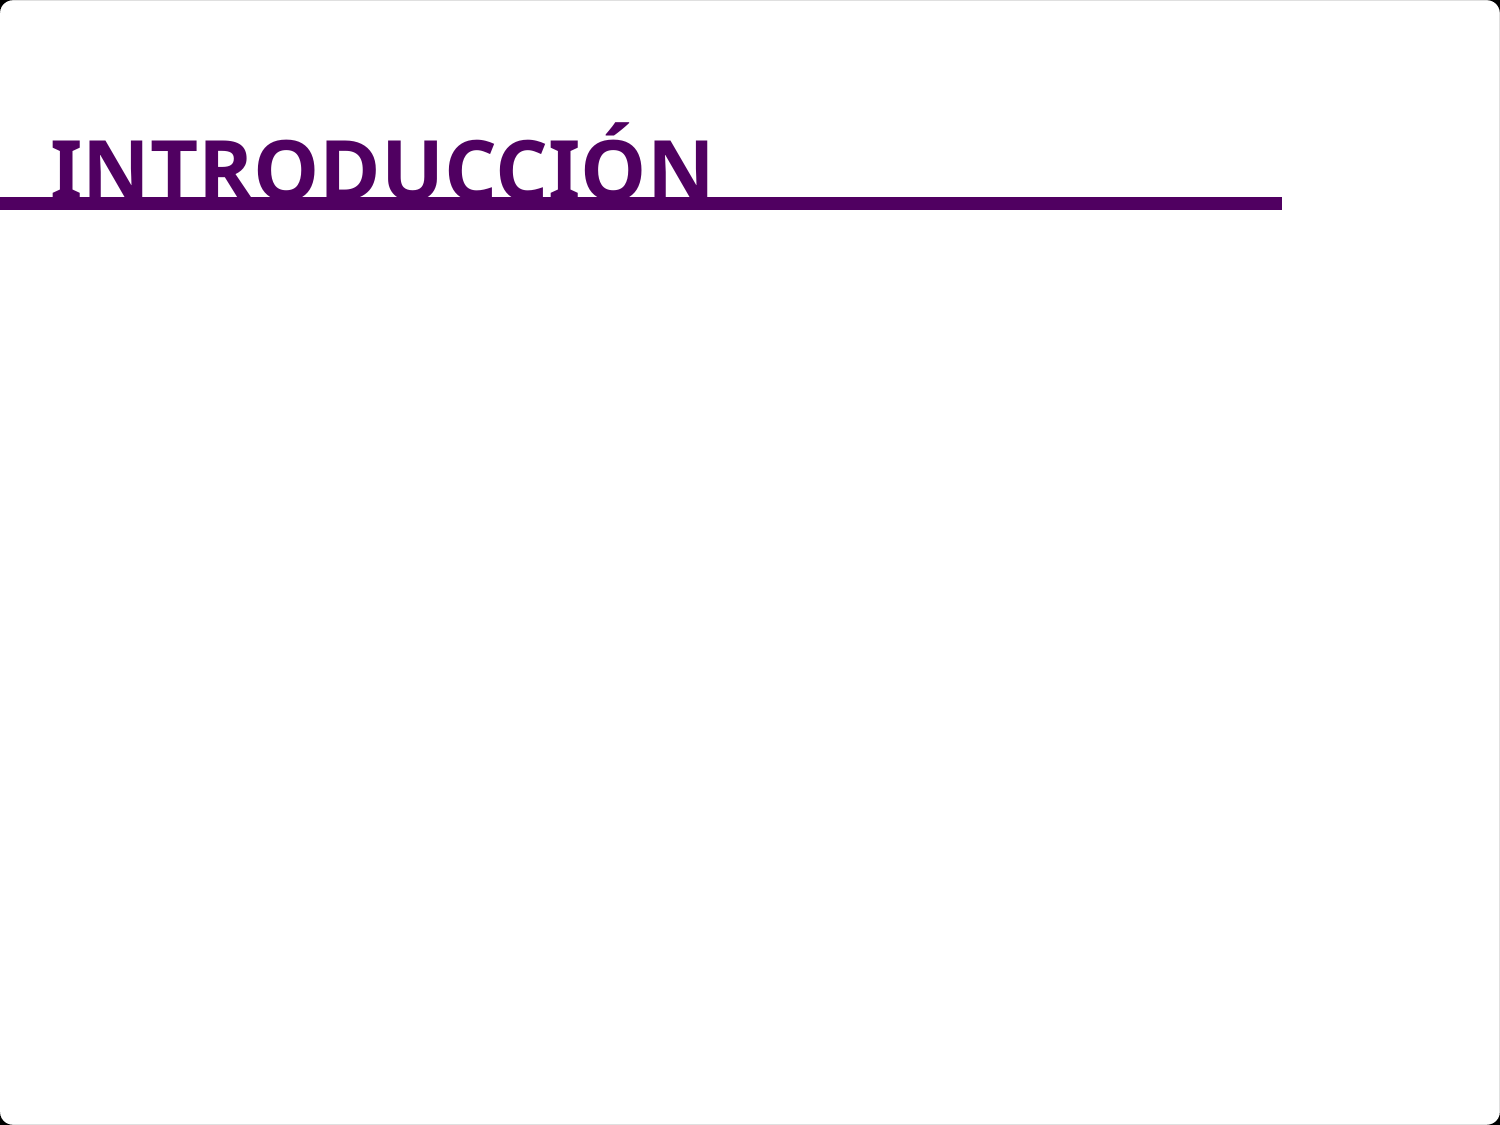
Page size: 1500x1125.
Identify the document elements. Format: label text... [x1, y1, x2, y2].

list Introducción [35, 66, 1465, 268]
